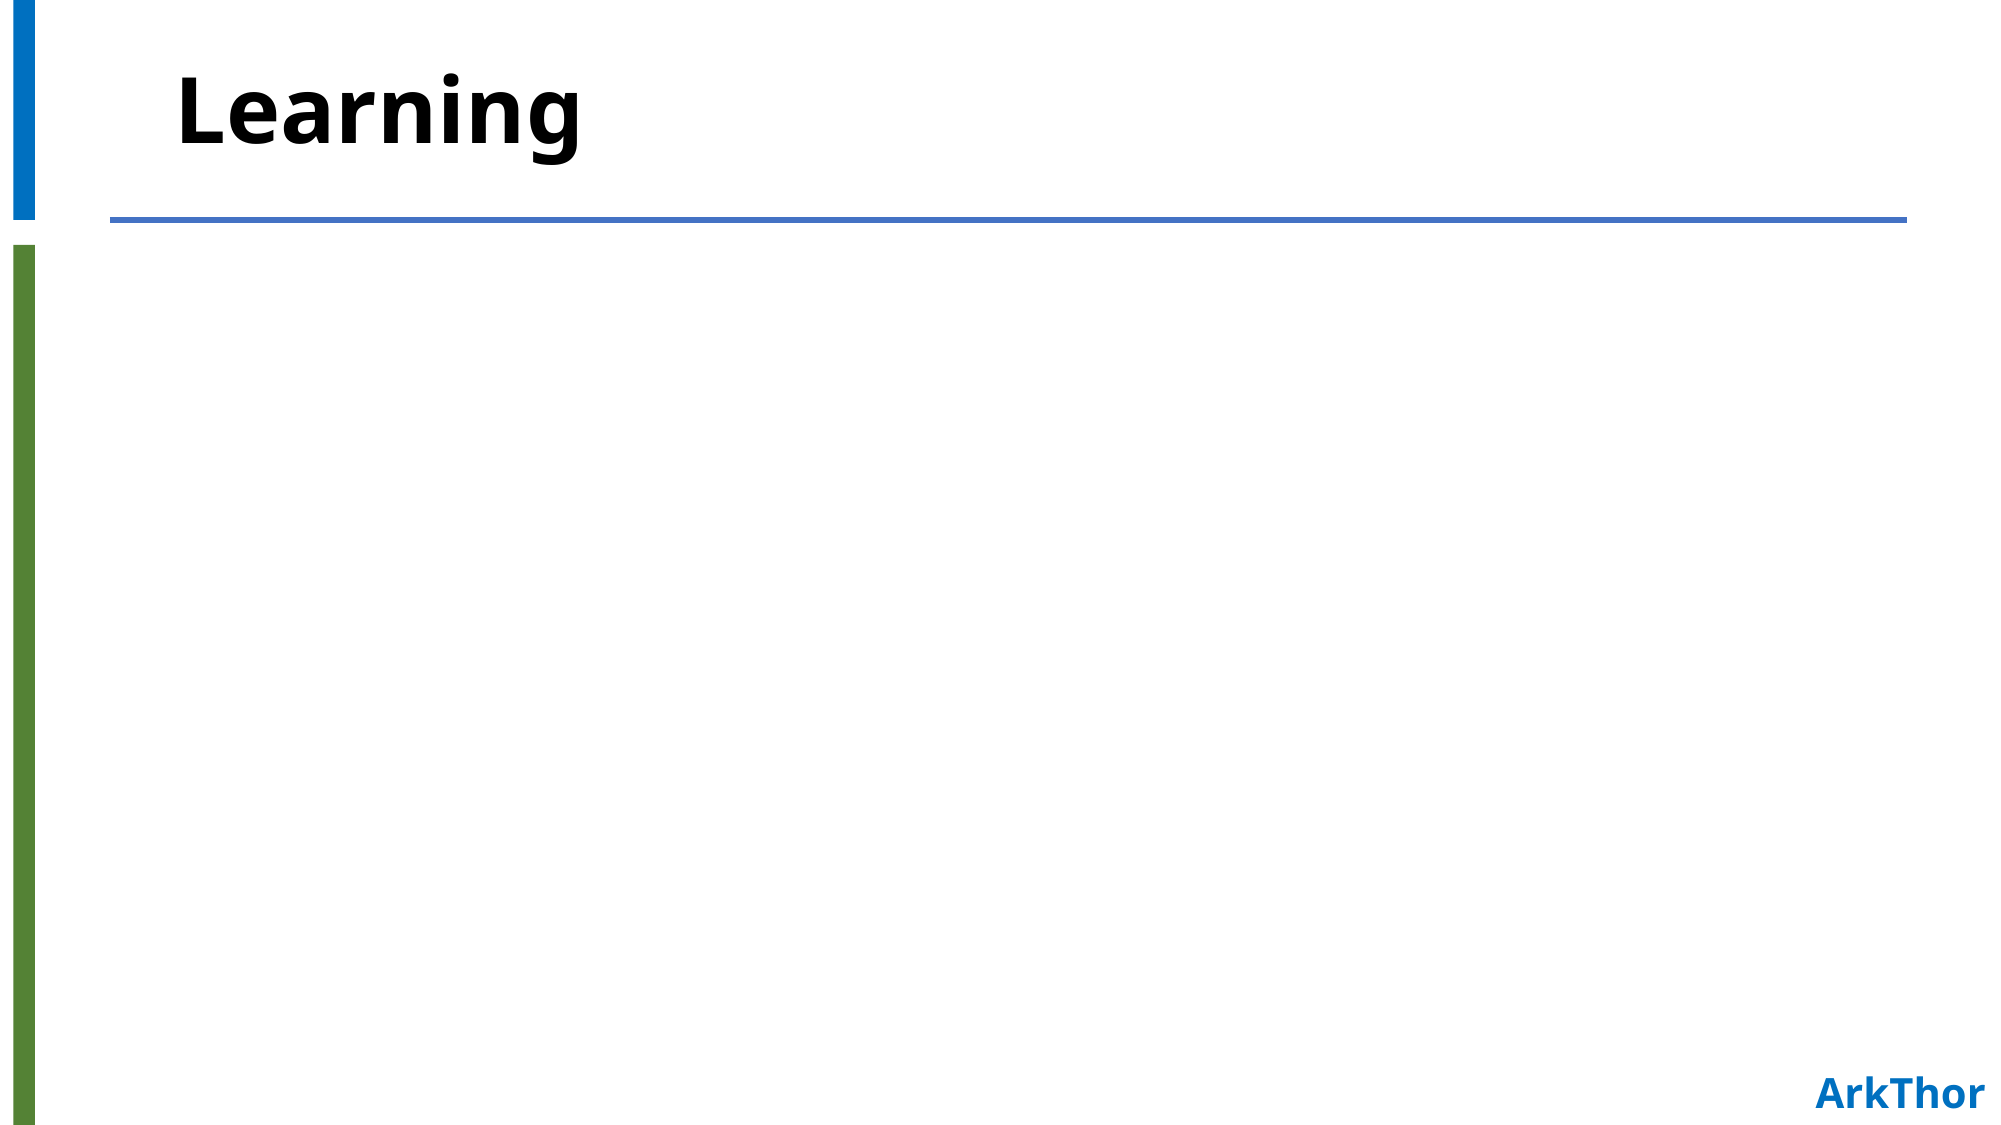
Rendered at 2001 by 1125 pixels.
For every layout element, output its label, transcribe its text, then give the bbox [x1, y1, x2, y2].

title Learning [135, 21, 1861, 207]
text_box ArkThor [1800, 1059, 2000, 1125]
text_box [12, 0, 36, 221]
text_box [12, 244, 36, 1125]
